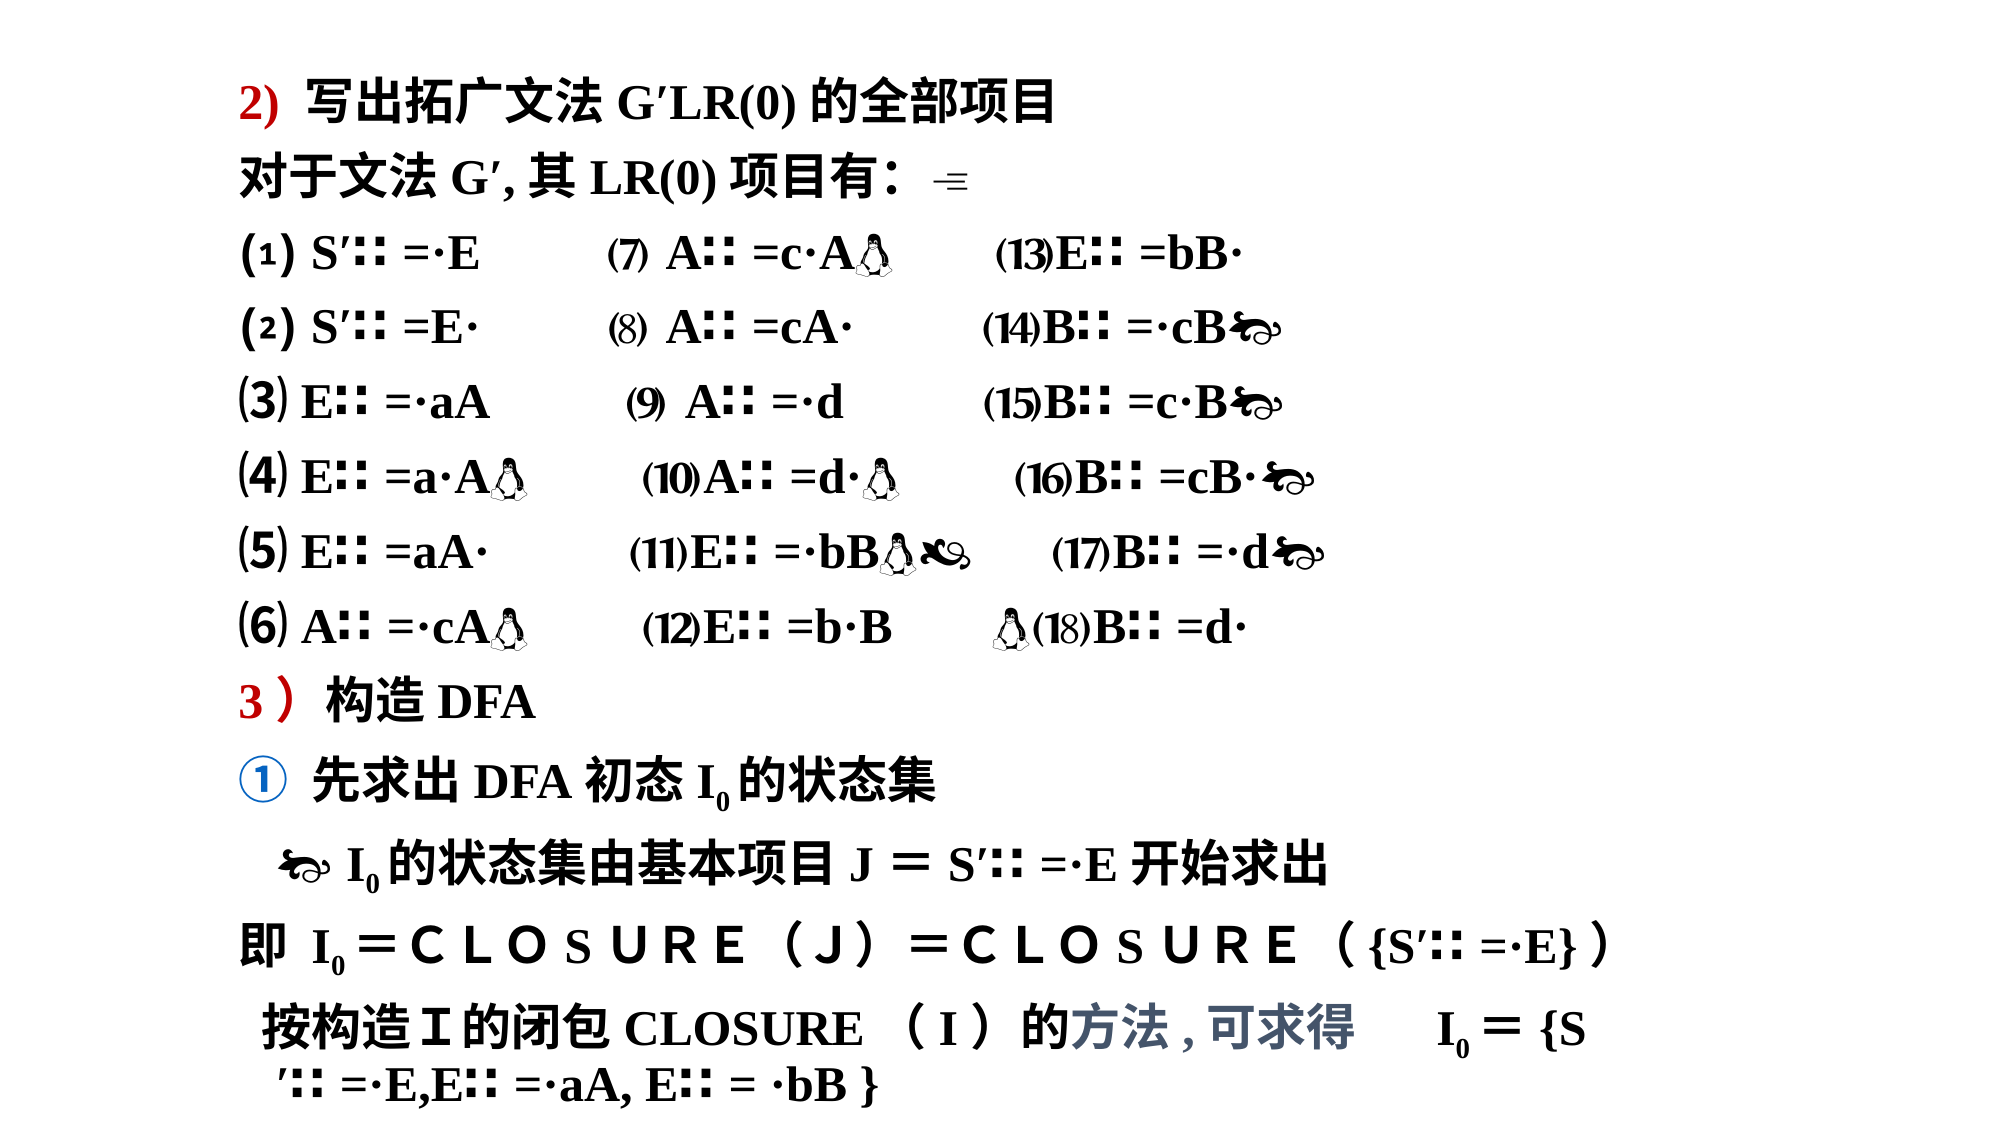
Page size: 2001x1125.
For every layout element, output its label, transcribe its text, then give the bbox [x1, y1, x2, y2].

list 2) 写出拓广文法G′LR(0)的全部项目 对于文法G′,其LR(0)项目有： ⑴ S′∷=·E ⑺ A∷=c·A ⒀ E∷=bB· ⑵ S′∷=E· ⑻ A∷=cA· ⒁ B∷=·cB ⑶ E∷=·aA ⑼ A∷=·d ⒂ B∷=c·B ⑷ E∷=a·A ⑽ A∷=d· ⒃ B∷=cB· ⑸ E∷=aA· ⑾ E∷=·bB ⒄ B∷=·d ⑹ A∷=·cA ⑿ E∷=b·B ⒅ B∷=d· 3）构造DFA ① 先求出DFA初态I0的状态集  I0的状态集由基本项目J＝S′∷=·E开始求出 即 I0＝ＣＬＯSＵＲＥ（Ｊ）＝ＣＬＯSＵＲＥ（{S′∷=·E}） 按构造Ｉ的闭包CLOSURE（I）的方法,可求得 I0＝{S′∷=·E,E∷=·aA, E∷= ·bB } [223, 68, 1744, 1125]
